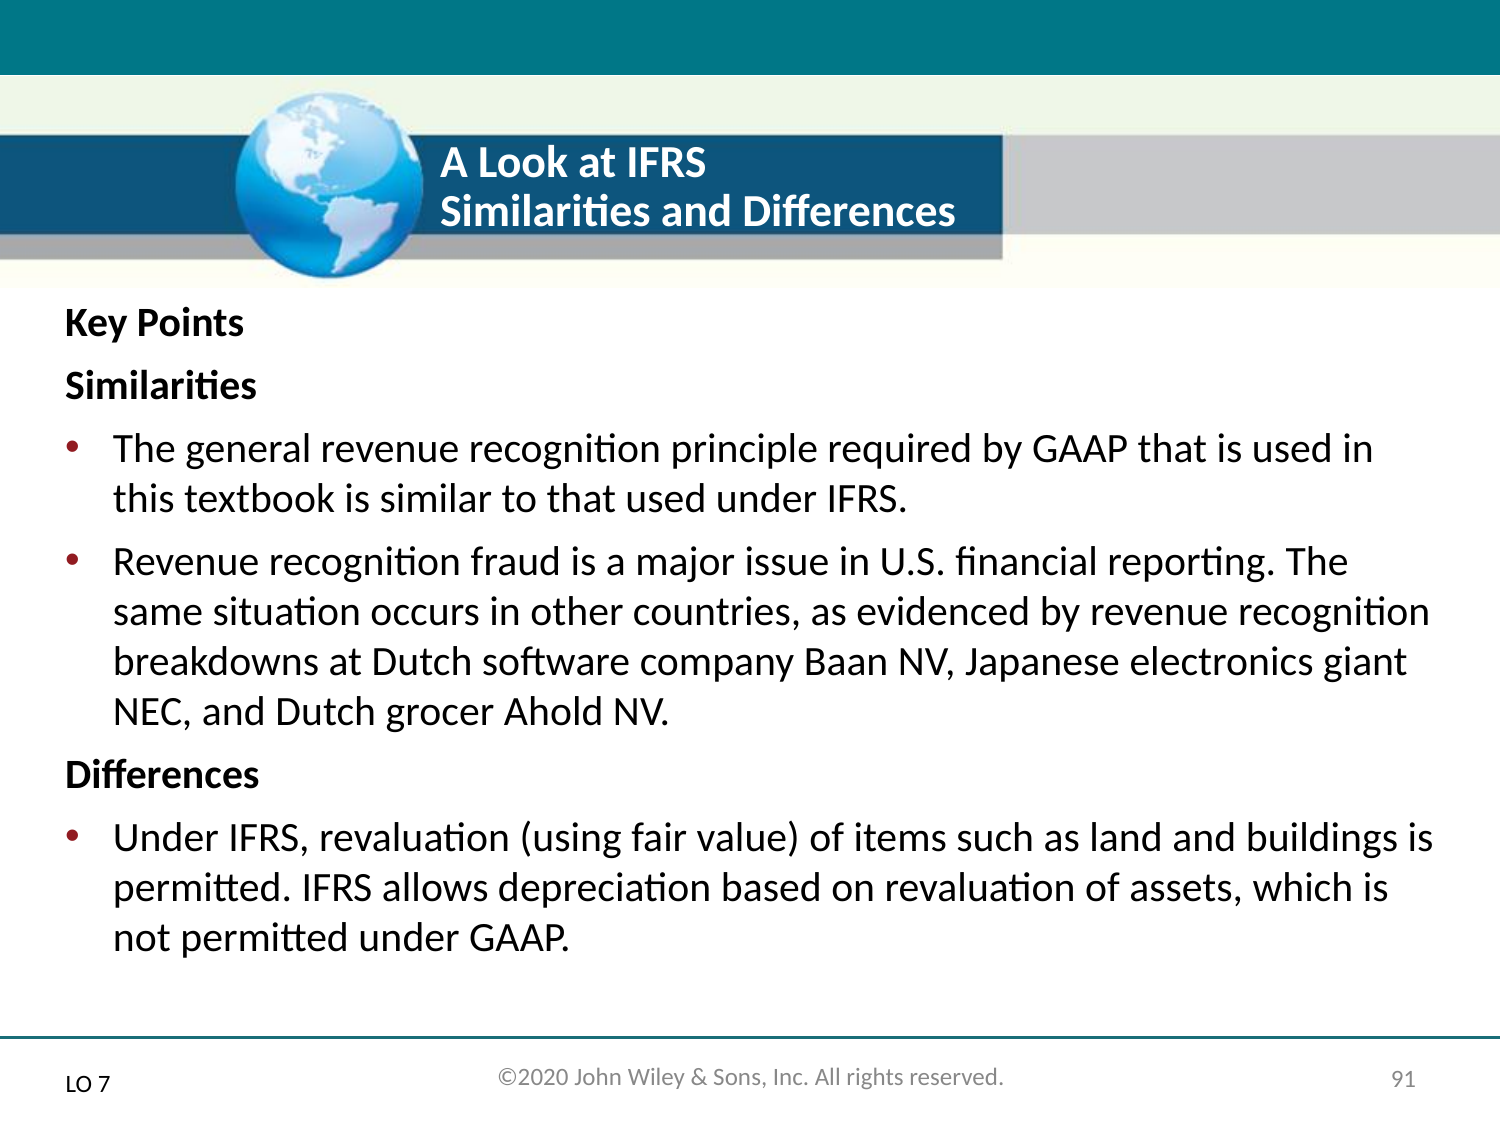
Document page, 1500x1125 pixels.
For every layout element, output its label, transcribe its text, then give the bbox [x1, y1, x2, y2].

list Key Points Similarities The general revenue recognition principle required by GAAP that is used in this textbook is similar to that used under IFRS. Revenue recognition fraud is a major issue in U.S. financial reporting. The same situation occurs in other countries, as evidenced by revenue recognition breakdowns at Dutch software company Baan NV, Japanese electronics giant NEC, and Dutch grocer Ahold NV. Differences Under IFRS, revaluation (using fair value) of items such as land and buildings is permitted. IFRS allows depreciation based on revaluation of assets, which is not permitted under GAAP. [50, 287, 1450, 1025]
title A Look at IFRS Similarities and Differences [425, 130, 994, 236]
list LO 7 [50, 1063, 139, 1105]
picture [0, 76, 1500, 288]
